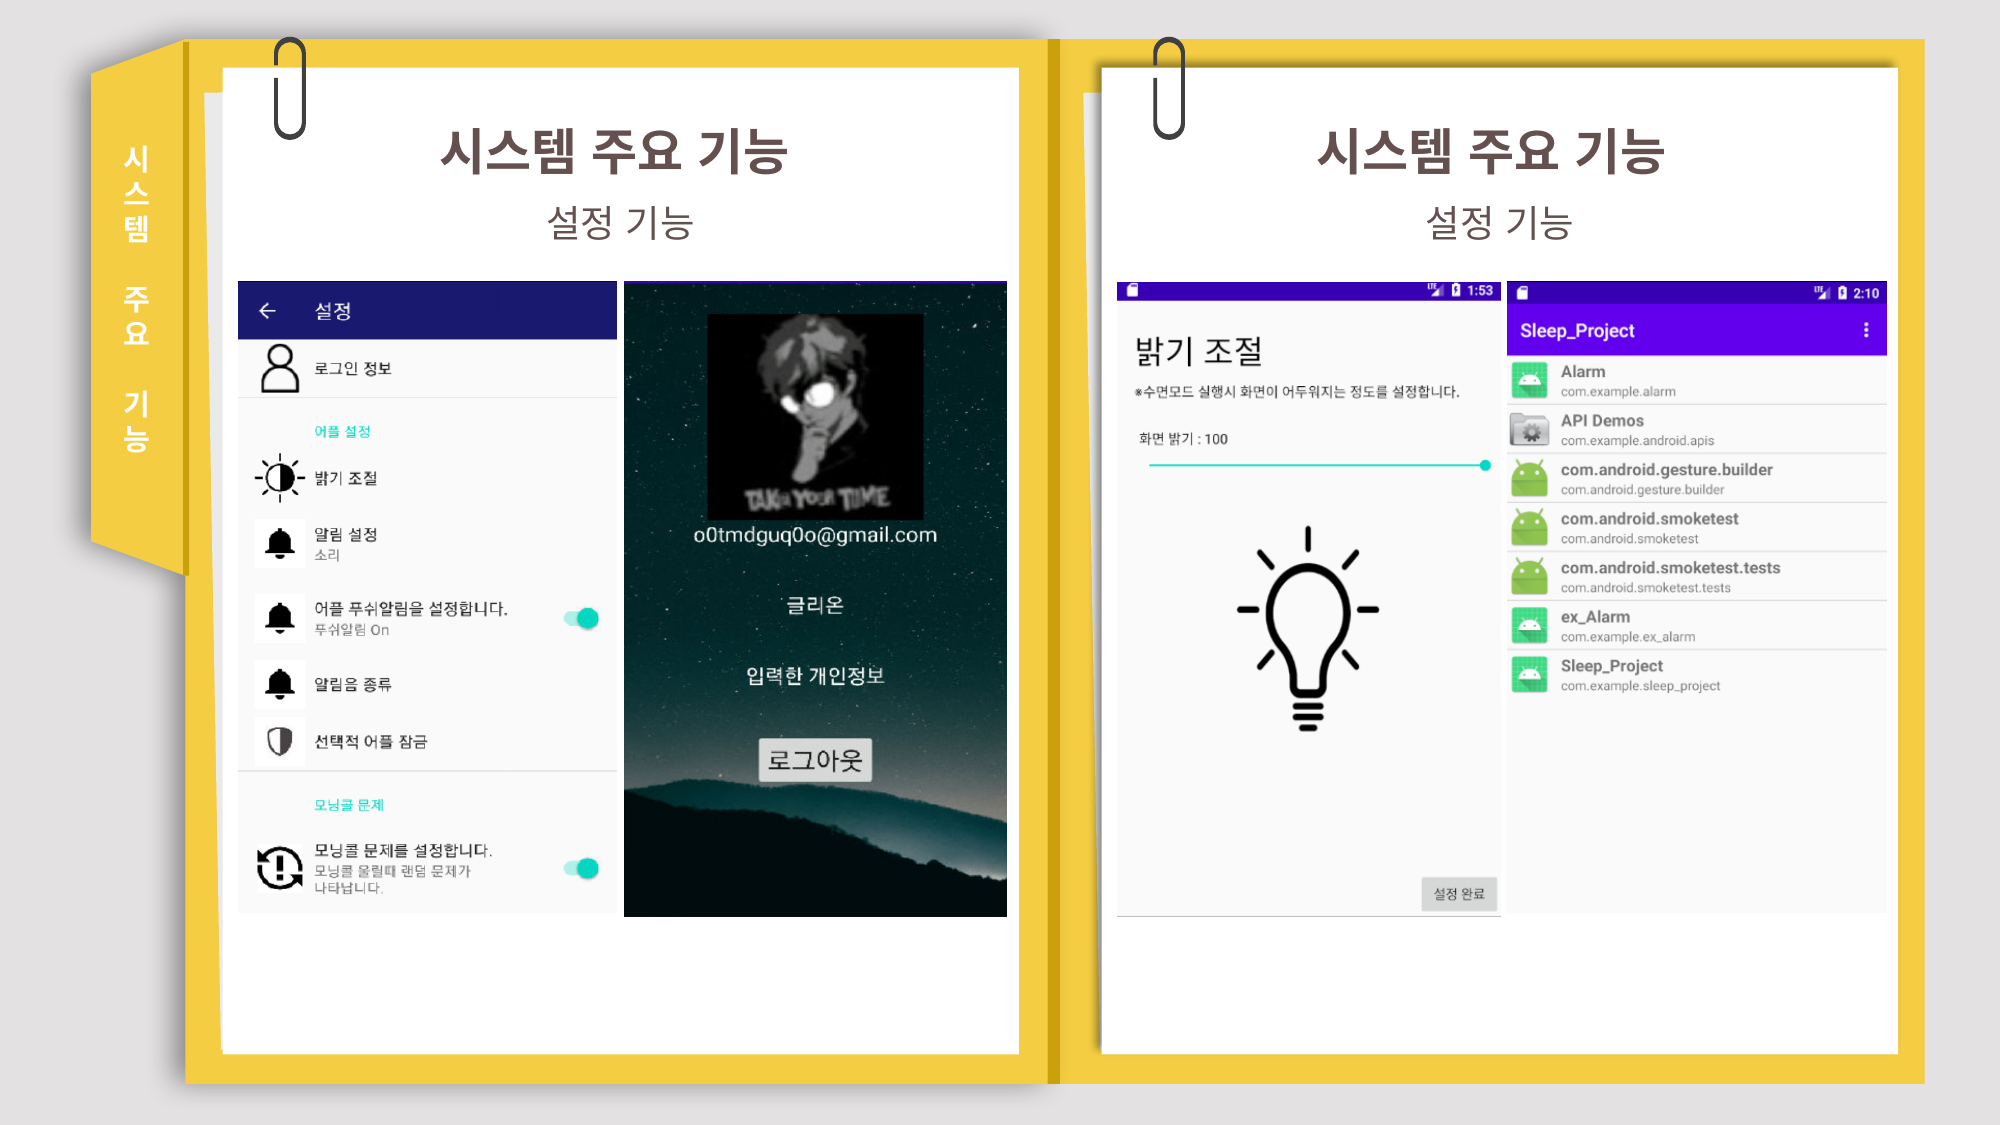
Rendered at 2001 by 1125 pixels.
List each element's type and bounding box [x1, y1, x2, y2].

picture [1117, 282, 1501, 917]
picture [624, 281, 1007, 917]
picture [238, 281, 617, 913]
text_box [212, 36, 1019, 1055]
text_box [91, 39, 1925, 1084]
text_box [1091, 36, 1899, 1055]
picture [1507, 281, 1887, 913]
